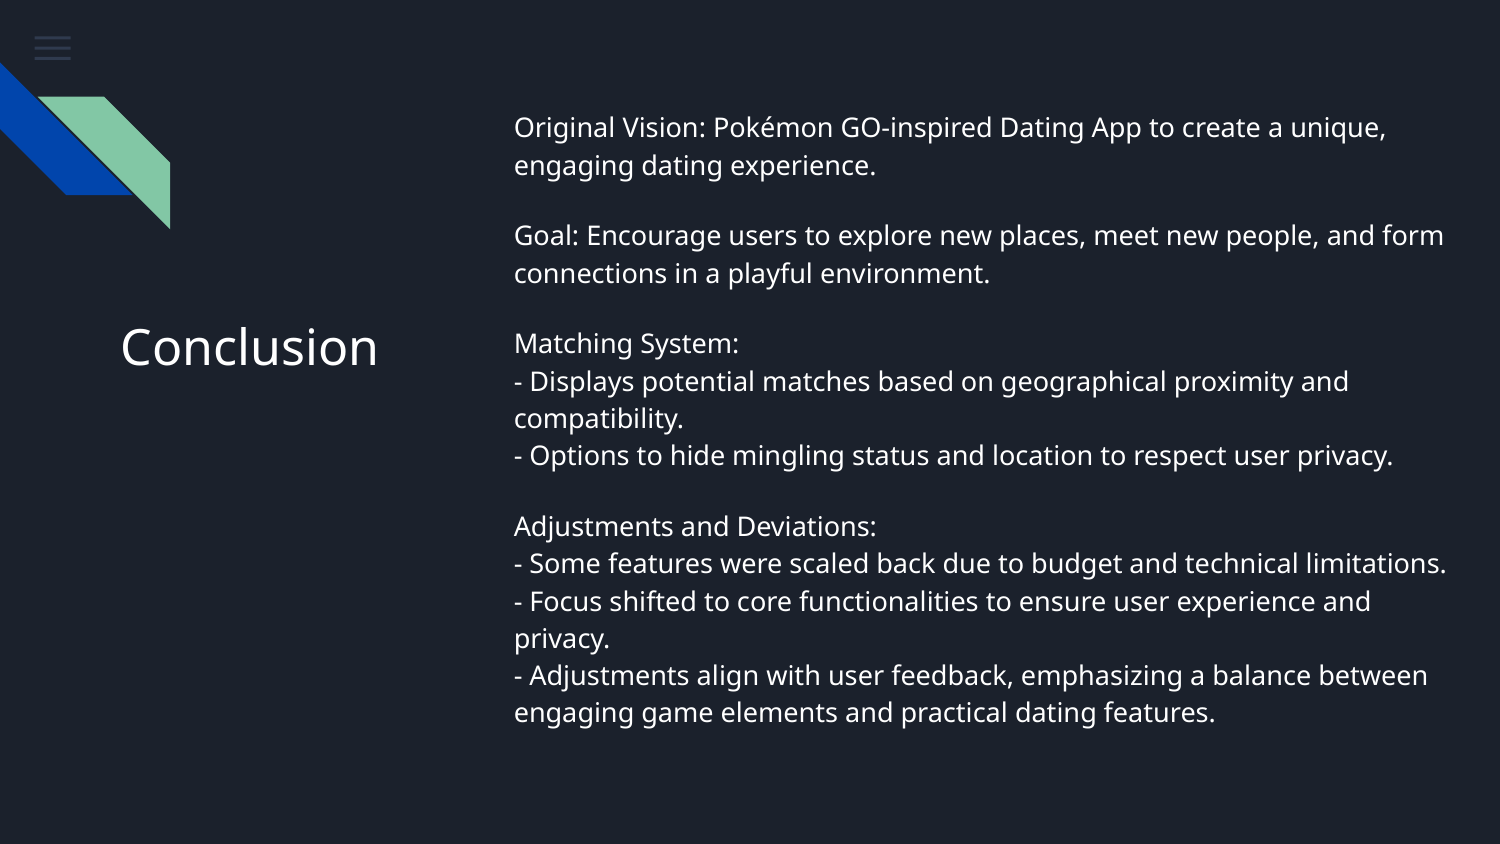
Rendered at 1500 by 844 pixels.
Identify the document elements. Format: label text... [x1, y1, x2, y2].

list Original Vision: Pokémon GO-inspired Dating App to create a unique, engaging dating experience. Goal: Encourage users to explore new places, meet new people, and form connections in a playful environment. Matching System: - Displays potential matches based on geographical proximity and compatibility. - Options to hide mingling status and location to respect user privacy. Adjustments and Deviations: - Some features were scaled back due to budget and technical limitations. - Focus shifted to core functionalities to ensure user experience and privacy. - Adjustments align with user feedback, emphasizing a balance between engaging game elements and practical dating features. [498, 90, 1476, 809]
title Conclusion [105, 300, 498, 415]
